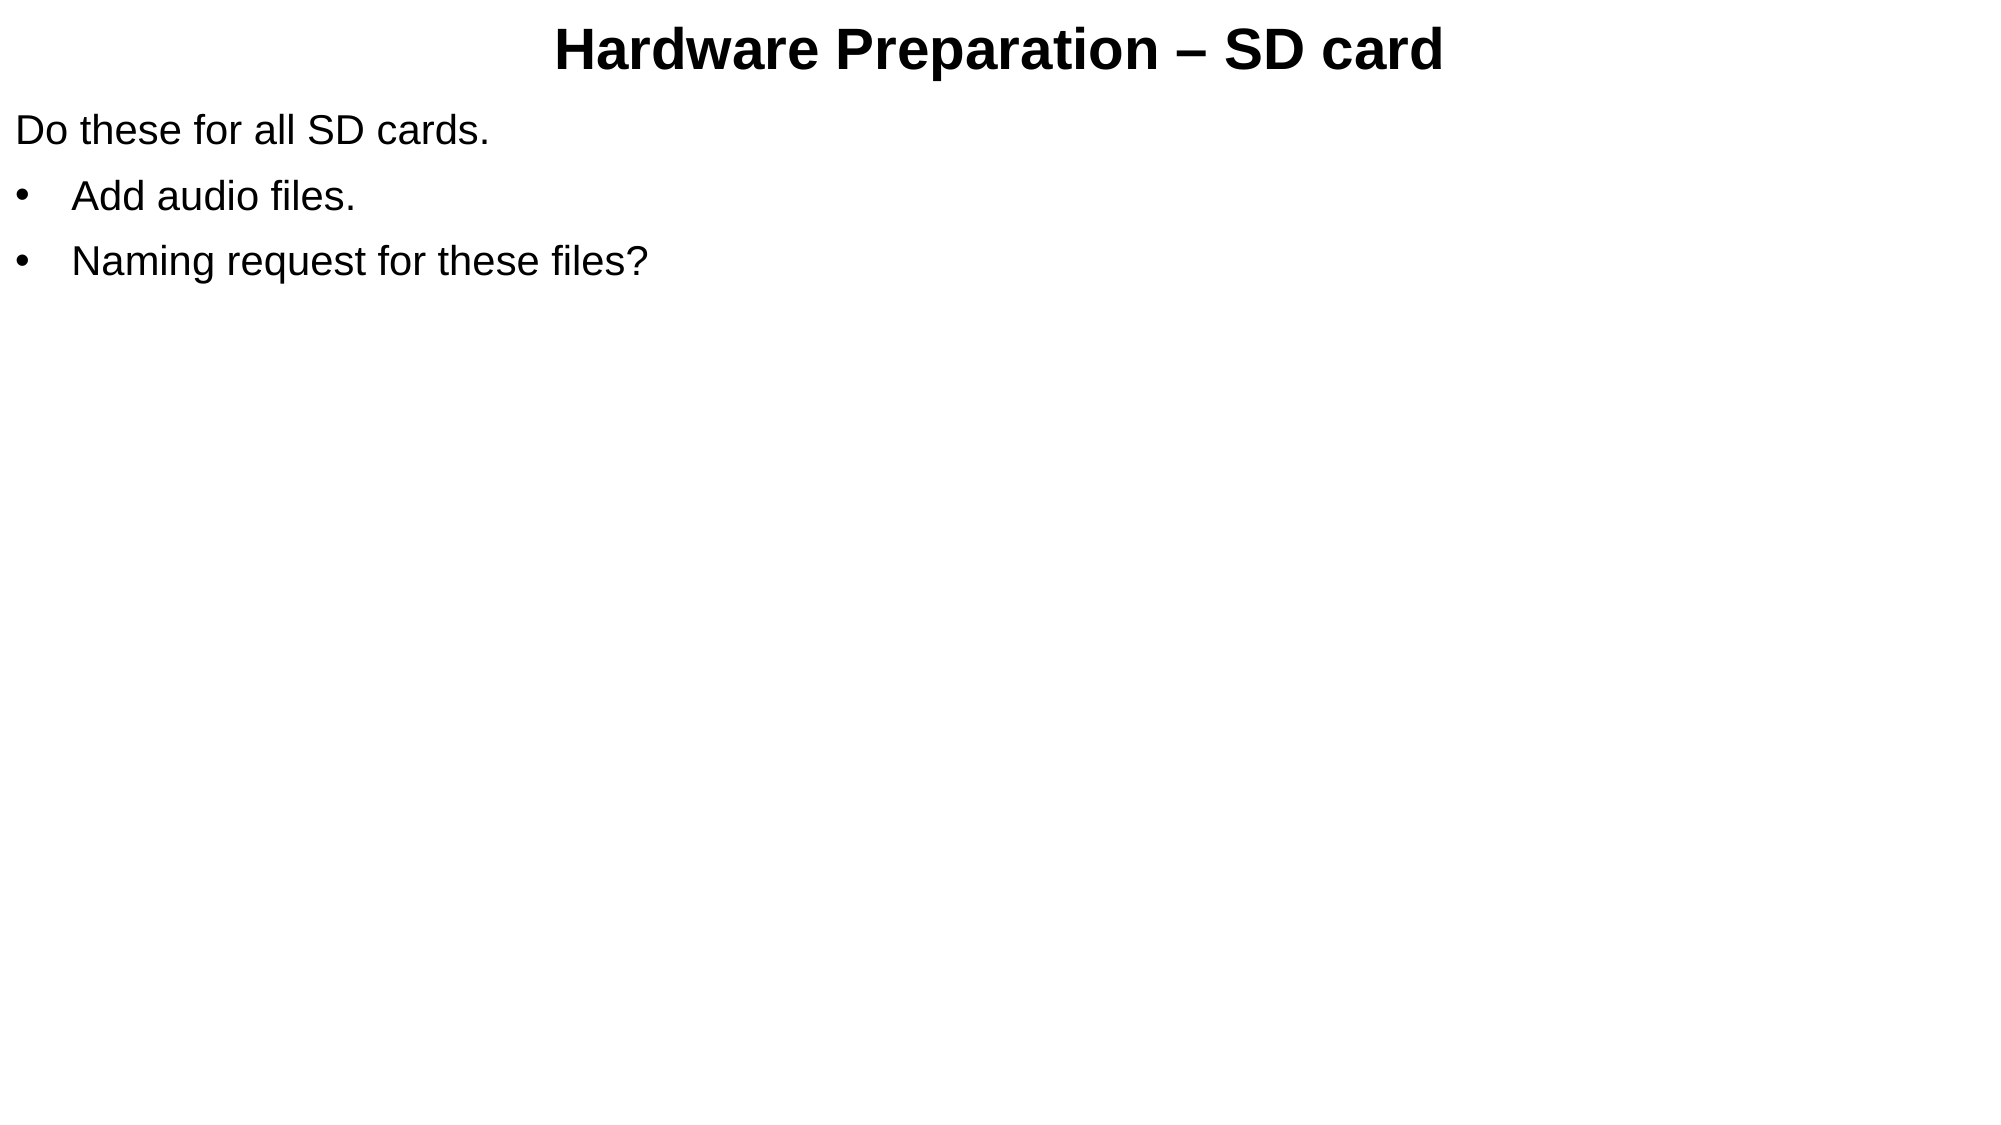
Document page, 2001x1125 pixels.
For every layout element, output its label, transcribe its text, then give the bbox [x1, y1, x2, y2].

title Hardware Preparation – SD card [0, 0, 2000, 100]
list Do these for all SD cards. Add audio files. Naming request for these files? [0, 100, 2000, 1125]
